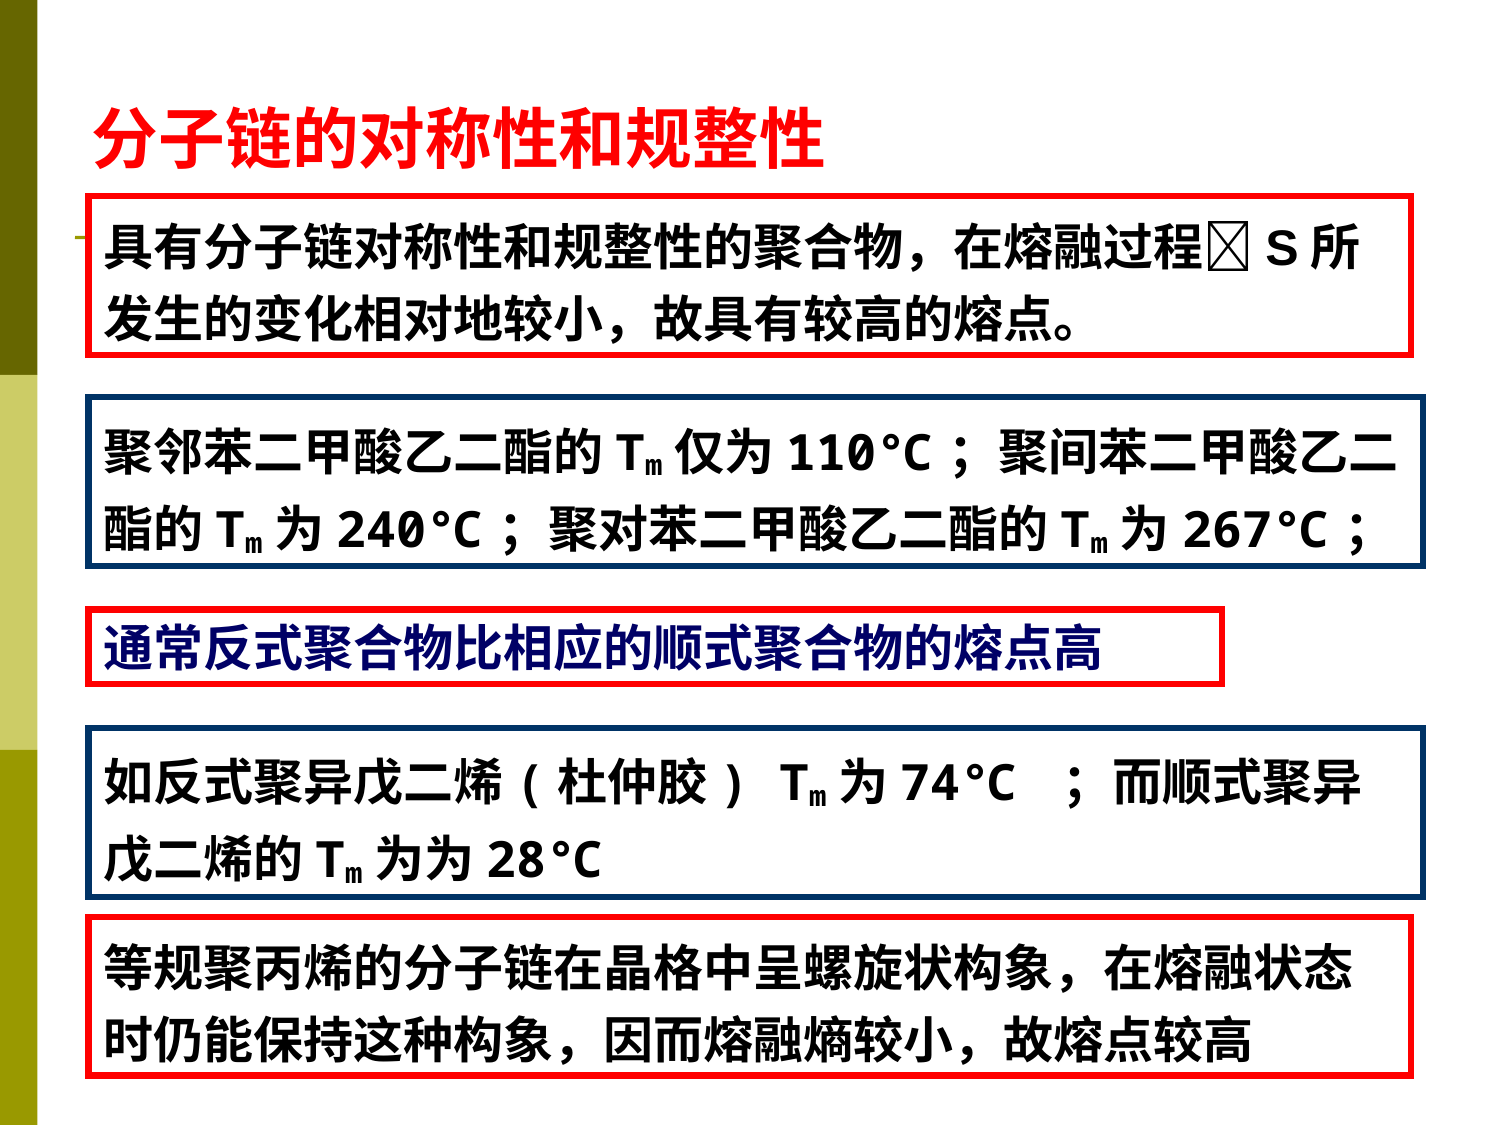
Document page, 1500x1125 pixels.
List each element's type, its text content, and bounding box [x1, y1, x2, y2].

text_box 等规聚丙烯的分子链在晶格中呈螺旋状构象，在熔融状态时仍能保持这种构象，因而熔融熵较小，故熔点较高 [88, 916, 1412, 1076]
text_box 如反式聚异戊二烯(杜仲胶) Tm为74℃ ；而顺式聚异戊二烯的Tm为为28℃ [88, 727, 1424, 897]
text_box 通常反式聚合物比相应的顺式聚合物的熔点高 [88, 609, 1223, 685]
text_box 聚邻苯二甲酸乙二酯的Tm仅为110℃；聚间苯二甲酸乙二酯的Tm为240℃；聚对苯二甲酸乙二酯的Tm为267℃； [88, 397, 1424, 567]
text_box 具有分子链对称性和规整性的聚合物，在熔融过程S所发生的变化相对地较小，故具有较高的熔点。 [88, 196, 1412, 355]
slide_number 126 [1074, 1025, 1425, 1100]
title 分子链的对称性和规整性 [76, 90, 1299, 185]
